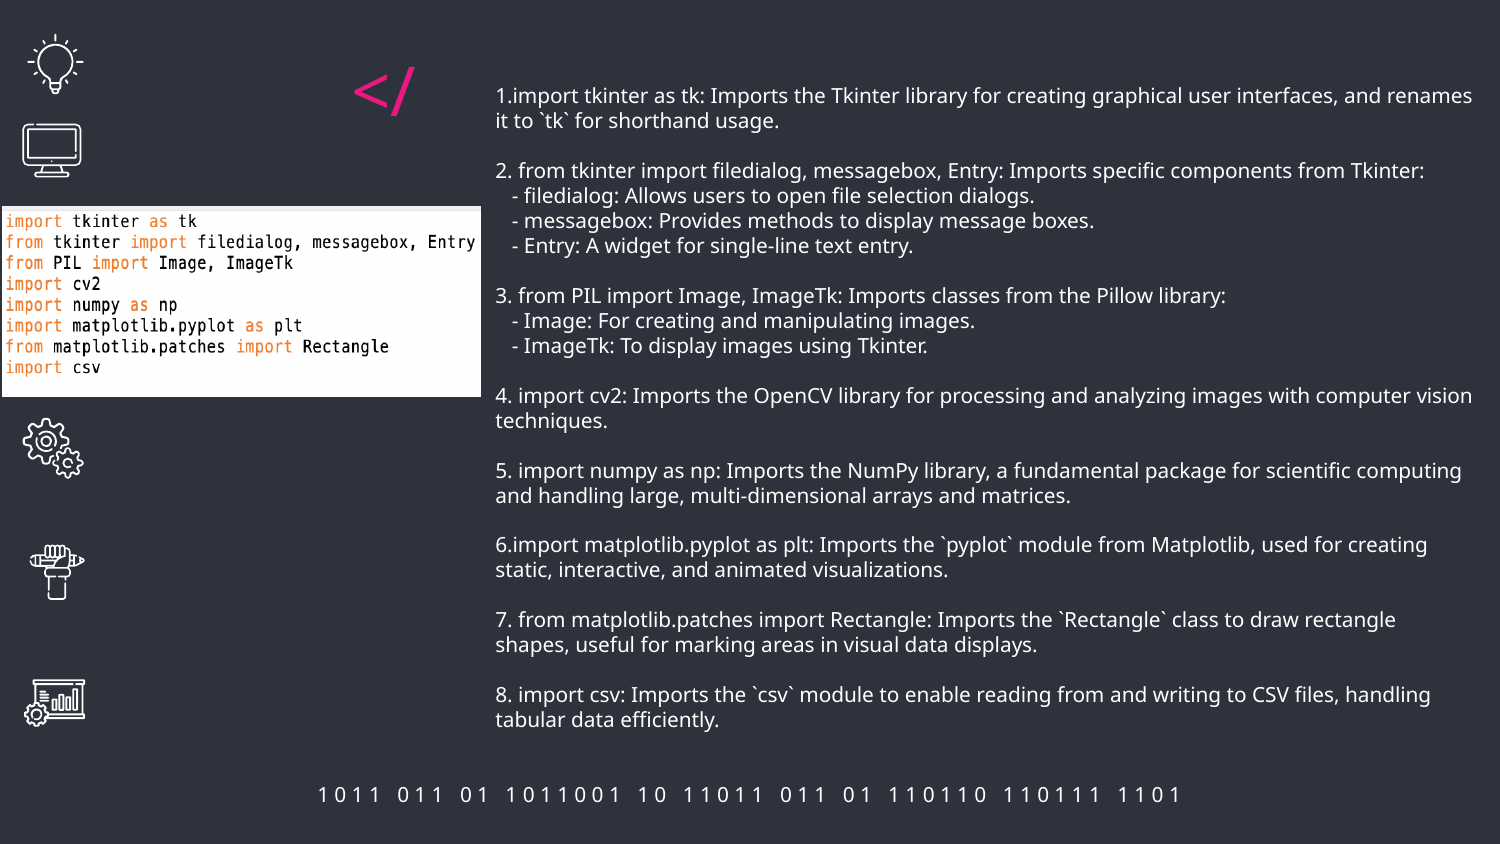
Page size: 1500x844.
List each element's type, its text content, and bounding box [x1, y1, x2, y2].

title </ [336, 32, 1382, 231]
list 1.import tkinter as tk: Imports the Tkinter library for creating graphical user interfaces, and renames it to `tk` for shorthand usage. 2. from tkinter import filedialog, messagebox, Entry: Imports specific components from Tkinter: - filedialog: Allows users to open file selection dialogs. - messagebox: Provides methods to display message boxes. - Entry: A widget for single-line text entry. 3. from PIL import Image, ImageTk: Imports classes from the Pillow library: - Image: For creating and manipulating images. - ImageTk: To display images using Tkinter. 4. import cv2: Imports the OpenCV library for processing and analyzing images with computer vision techniques. 5. import numpy as np: Imports the NumPy library, a fundamental package for scientific computing and handling large, multi-dimensional arrays and matrices. 6.import matplotlib.pyplot as plt: Imports the `pyplot` module from Matplotlib, used for creating static, interactive, and animated visualizations. 7. from matplotlib.patches import Rectangle: Imports the `Rectangle` class to draw rectangle shapes, useful for marking areas in visual data displays. 8. import csv: Imports the `csv` module to enable reading from and writing to CSV files, handling tabular data efficiently. [480, 67, 1489, 157]
picture [2, 206, 481, 398]
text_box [22, 417, 84, 479]
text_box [22, 123, 82, 178]
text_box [29, 544, 86, 600]
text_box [23, 679, 86, 727]
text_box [26, 33, 84, 95]
